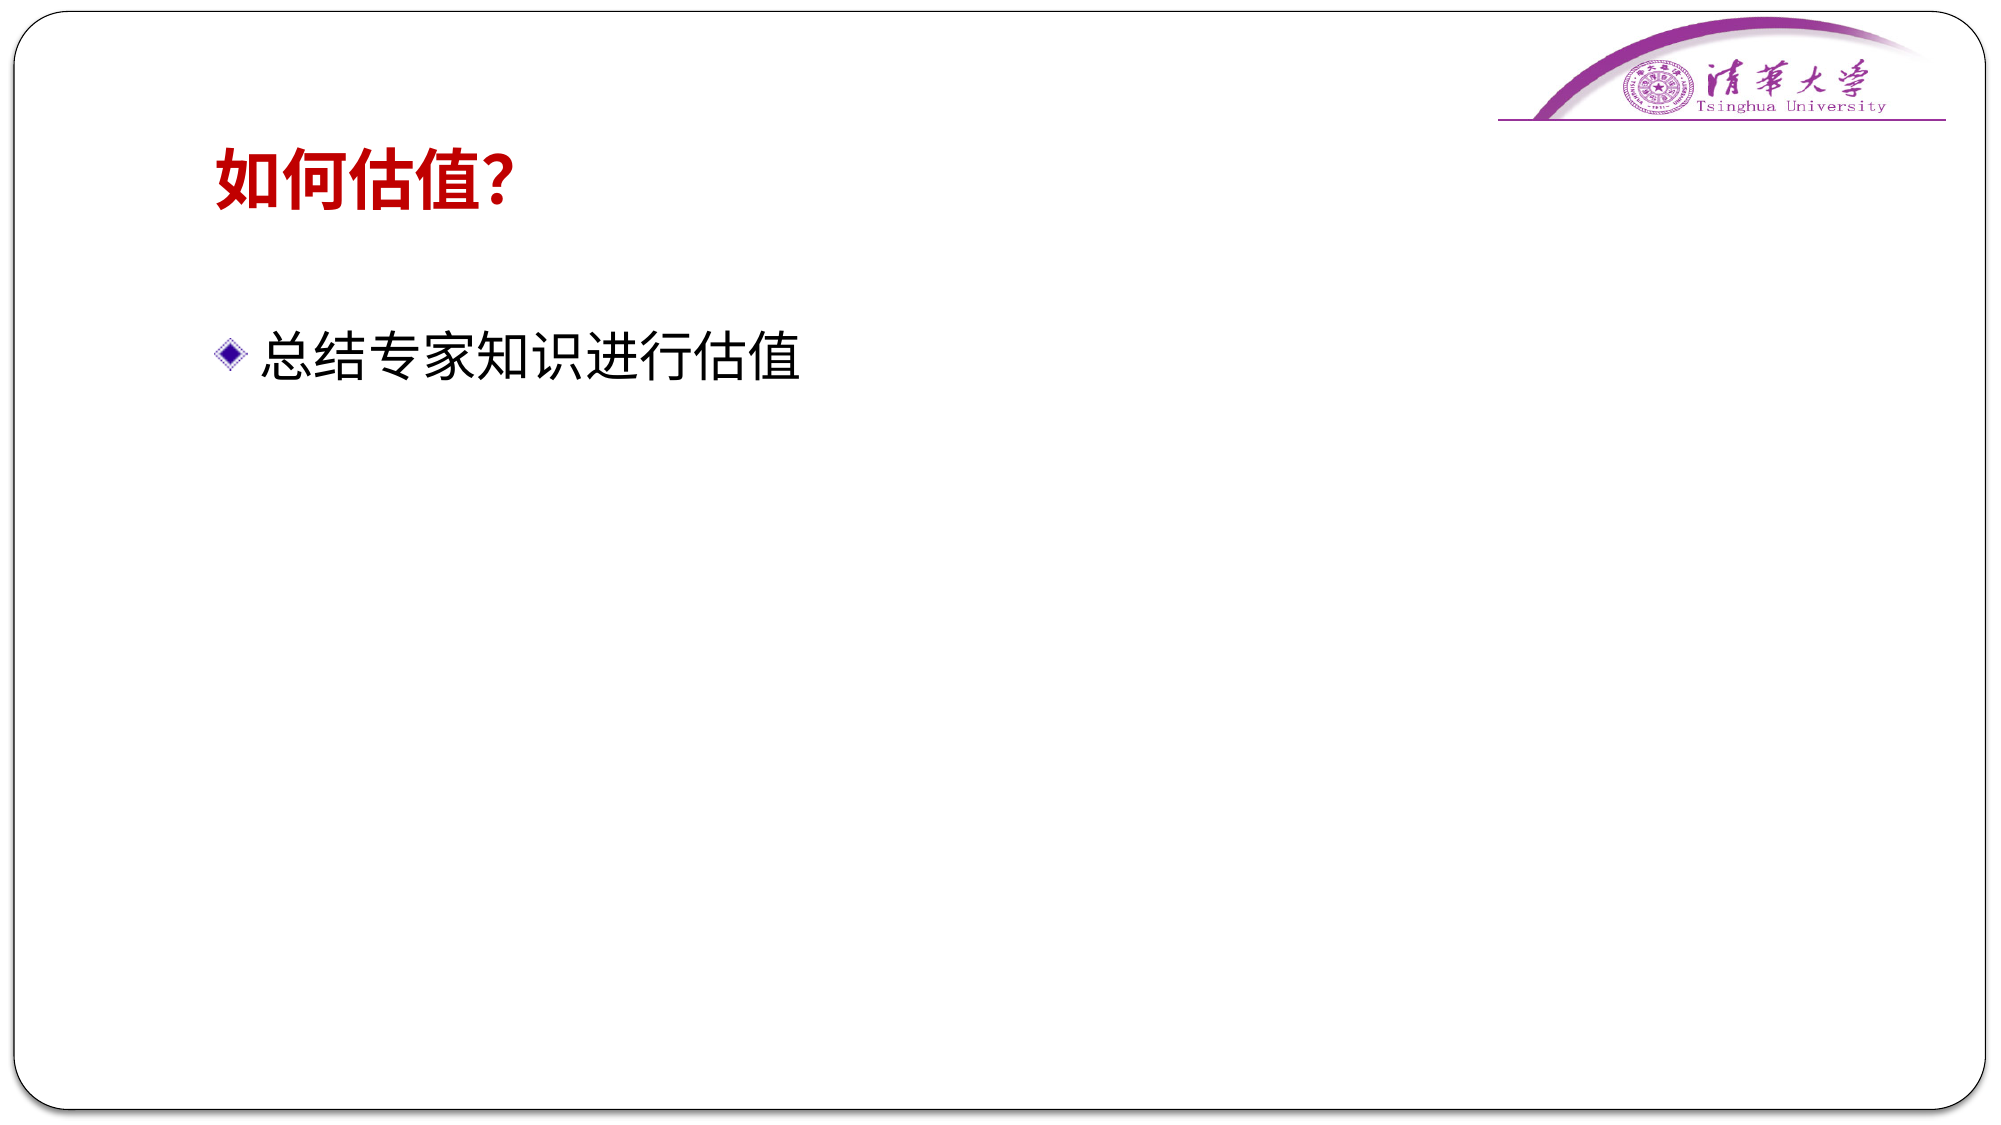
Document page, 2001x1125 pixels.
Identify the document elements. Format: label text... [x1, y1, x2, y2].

title 如何估值？ [200, 45, 1900, 233]
picture [214, 338, 248, 371]
list 总结专家知识进行估值 [200, 237, 1900, 988]
picture [1498, 14, 1946, 121]
